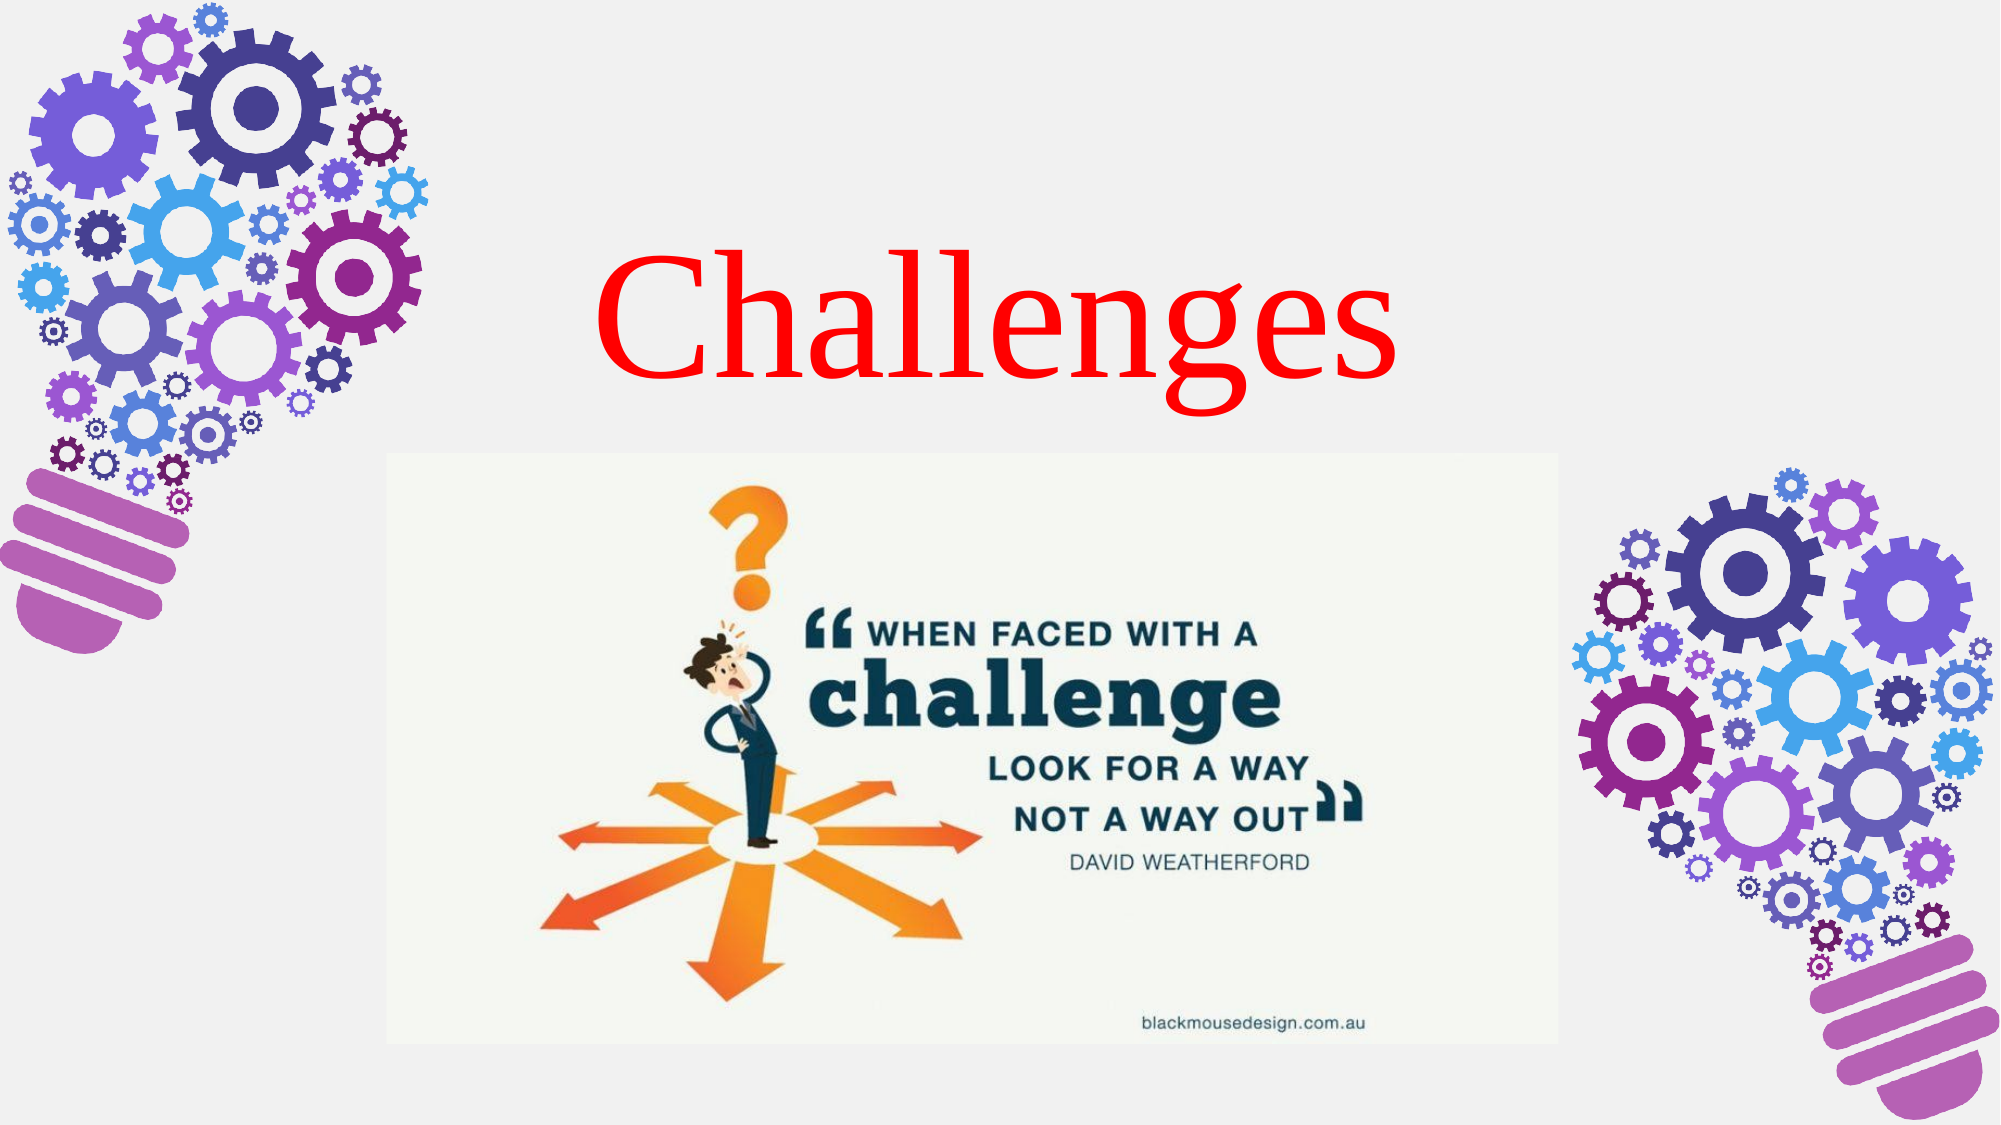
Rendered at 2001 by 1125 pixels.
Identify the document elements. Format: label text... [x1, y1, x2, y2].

text_box [386, 453, 1559, 1044]
text_box [1571, 467, 2000, 1120]
text_box [0, 2, 429, 654]
title Challenges [589, 192, 1405, 415]
